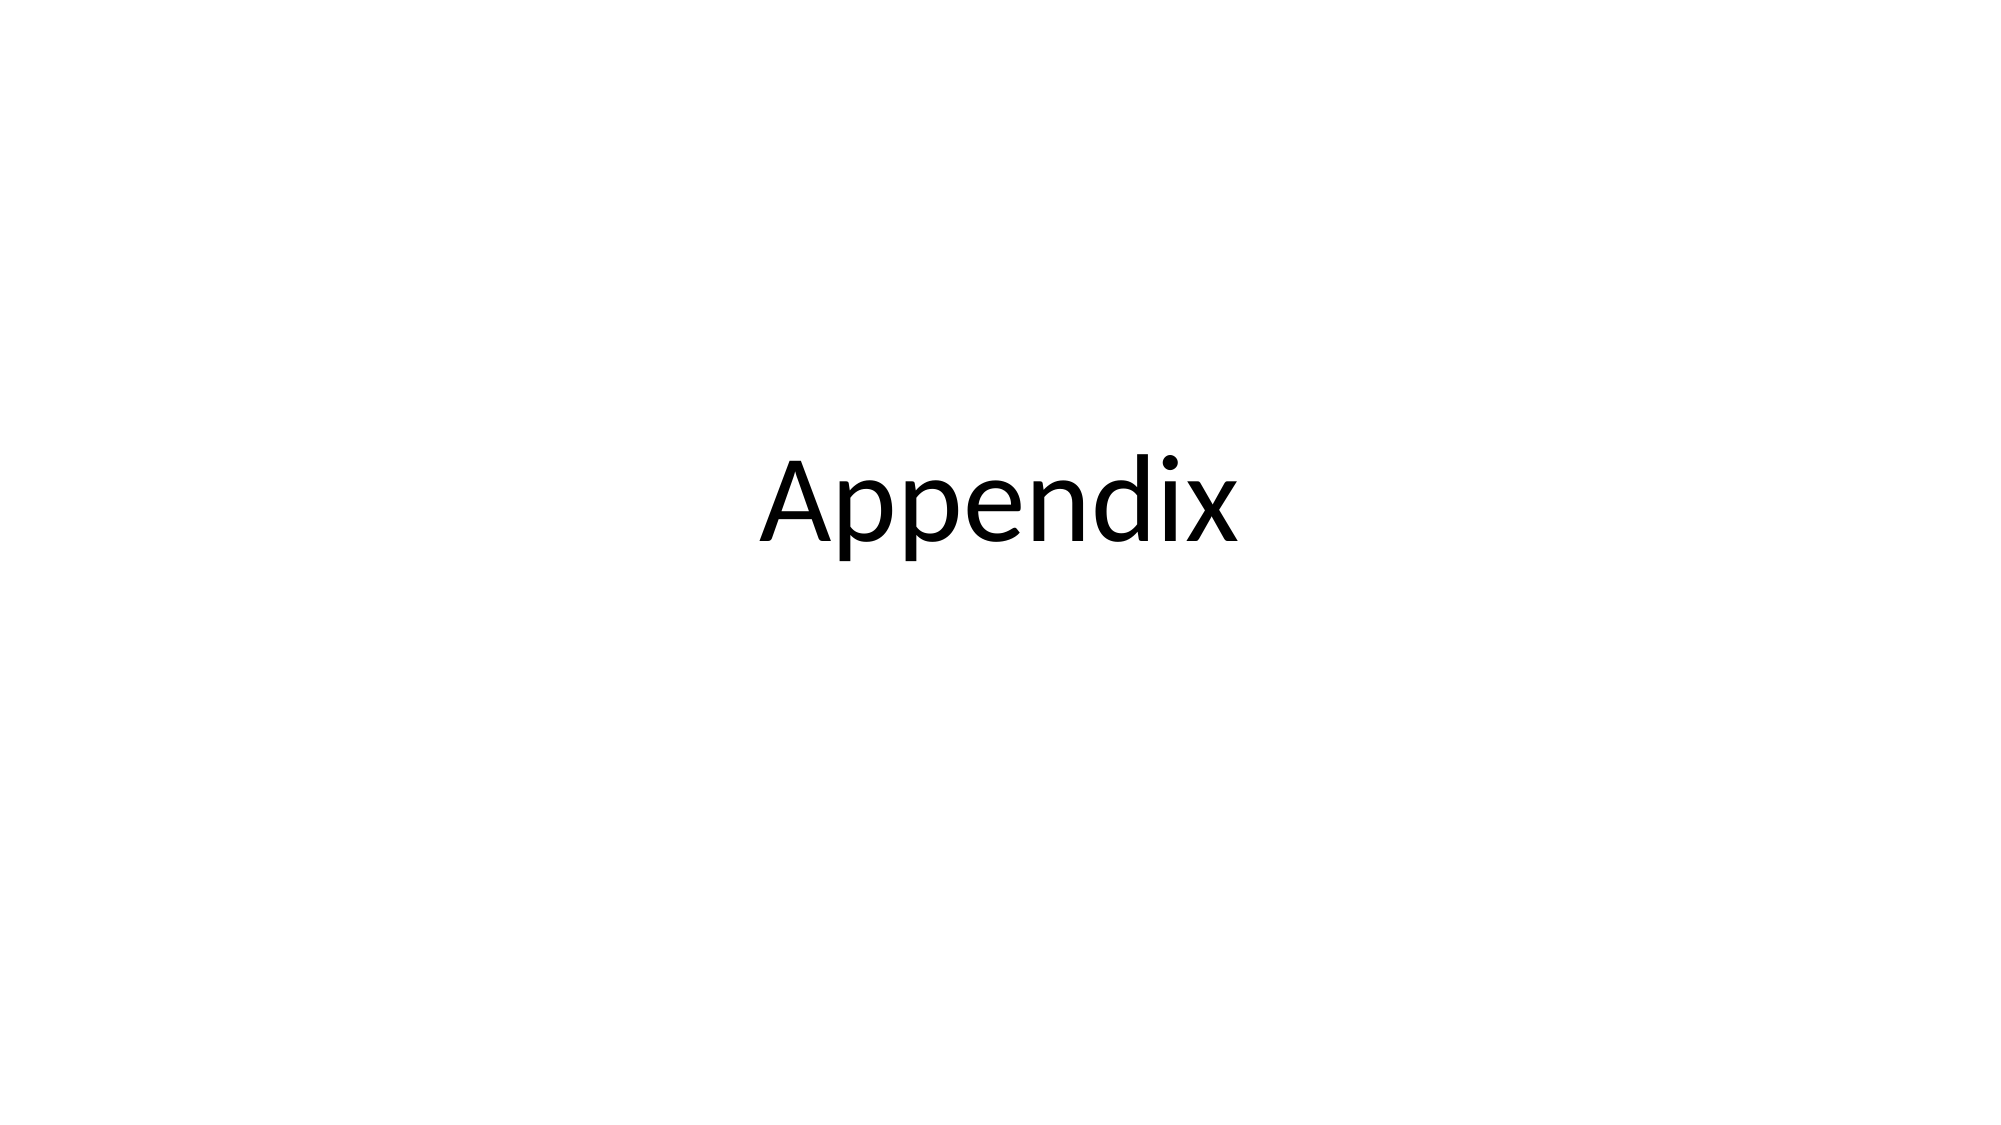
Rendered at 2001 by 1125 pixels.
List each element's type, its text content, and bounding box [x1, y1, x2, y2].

text_box Appendix [249, 184, 1750, 576]
